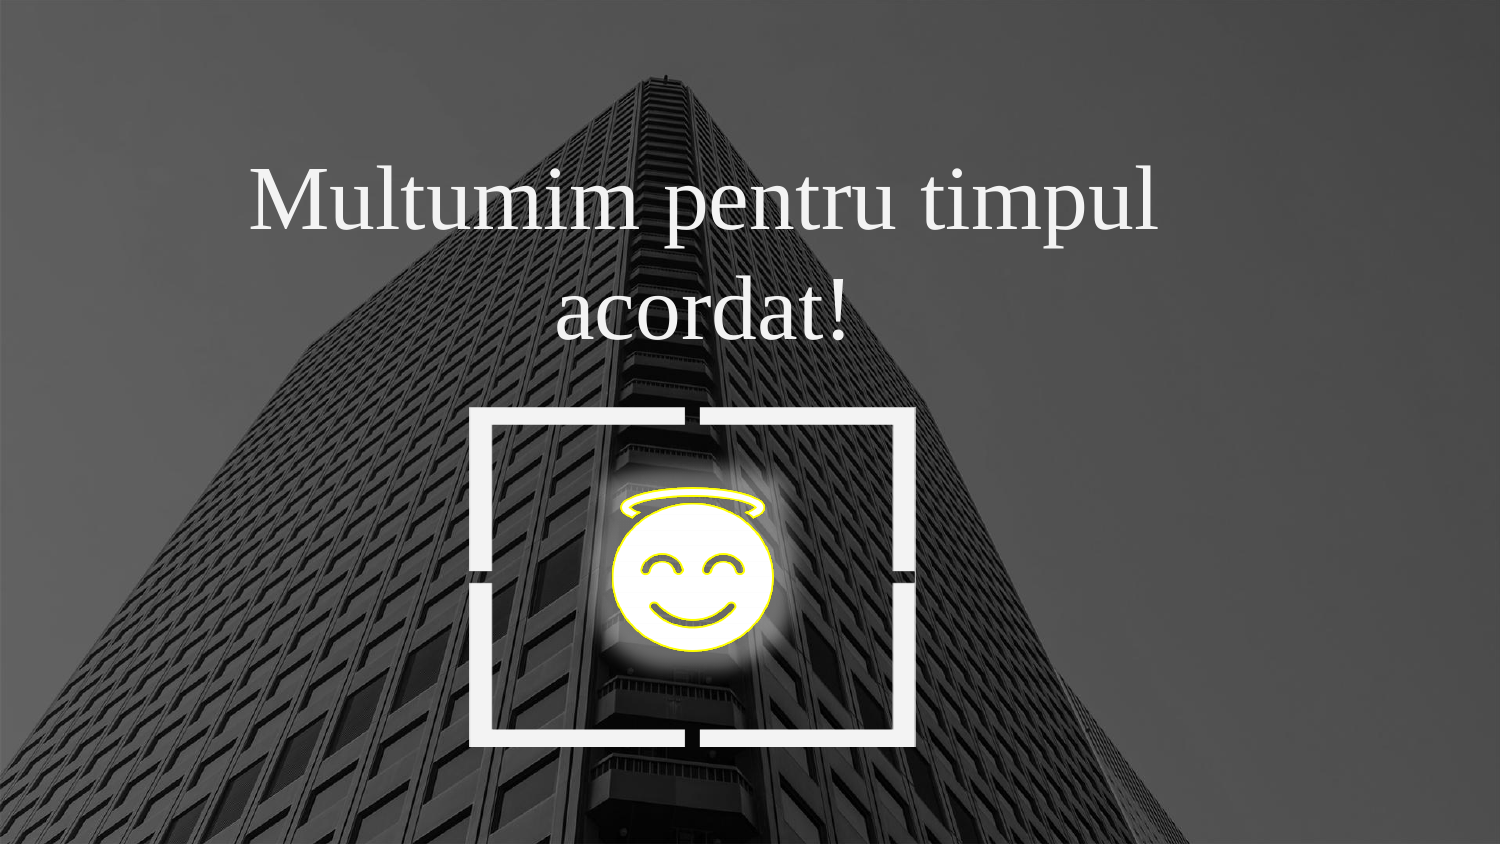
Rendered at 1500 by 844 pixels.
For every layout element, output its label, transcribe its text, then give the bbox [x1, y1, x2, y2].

title Multumim pentru timpul acordat! [111, 11, 1298, 485]
picture [0, 0, 1500, 844]
